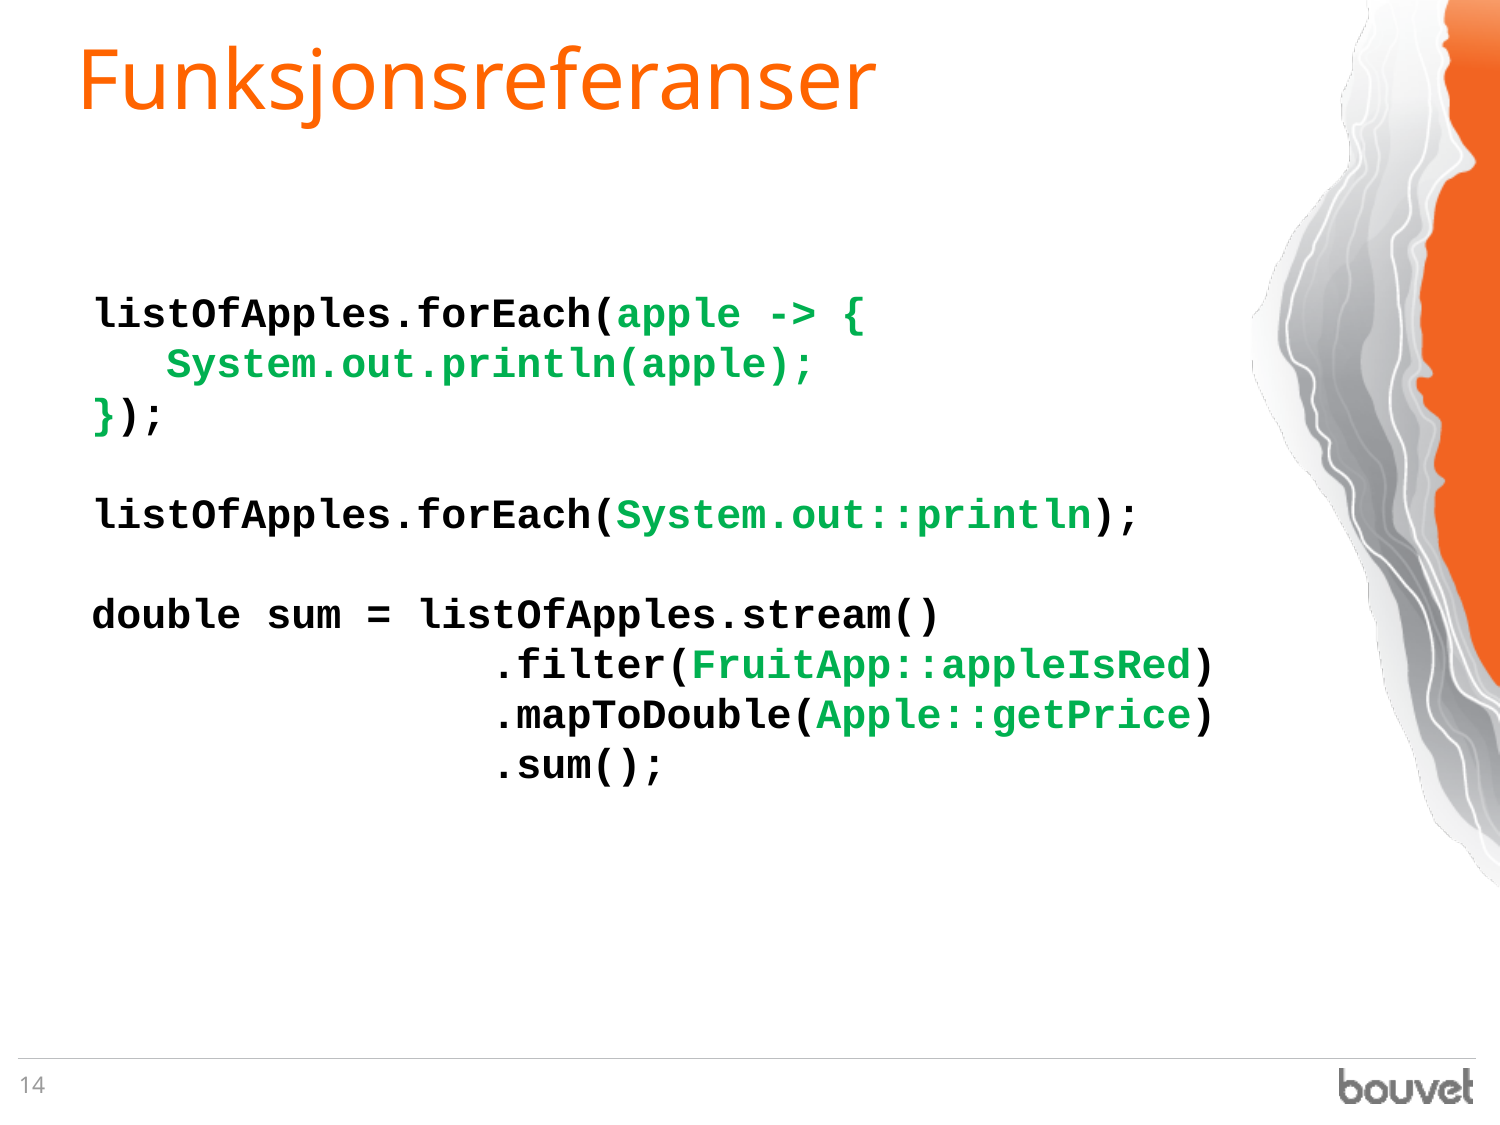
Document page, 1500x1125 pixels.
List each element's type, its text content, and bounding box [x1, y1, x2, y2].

slide_number 14 [19, 1070, 137, 1101]
text_box listOfApples.forEach(apple -> { System.out.println(apple); }); listOfApples.forEach(System.out::println); double sum = listOfApples.stream() .filter(FruitApp::appleIsRed) .mapToDouble(Apple::getPrice) .sum(); [76, 278, 1341, 794]
title Funksjonsreferanser [76, 42, 1306, 221]
picture [1217, 0, 1500, 913]
picture [1339, 1068, 1473, 1104]
